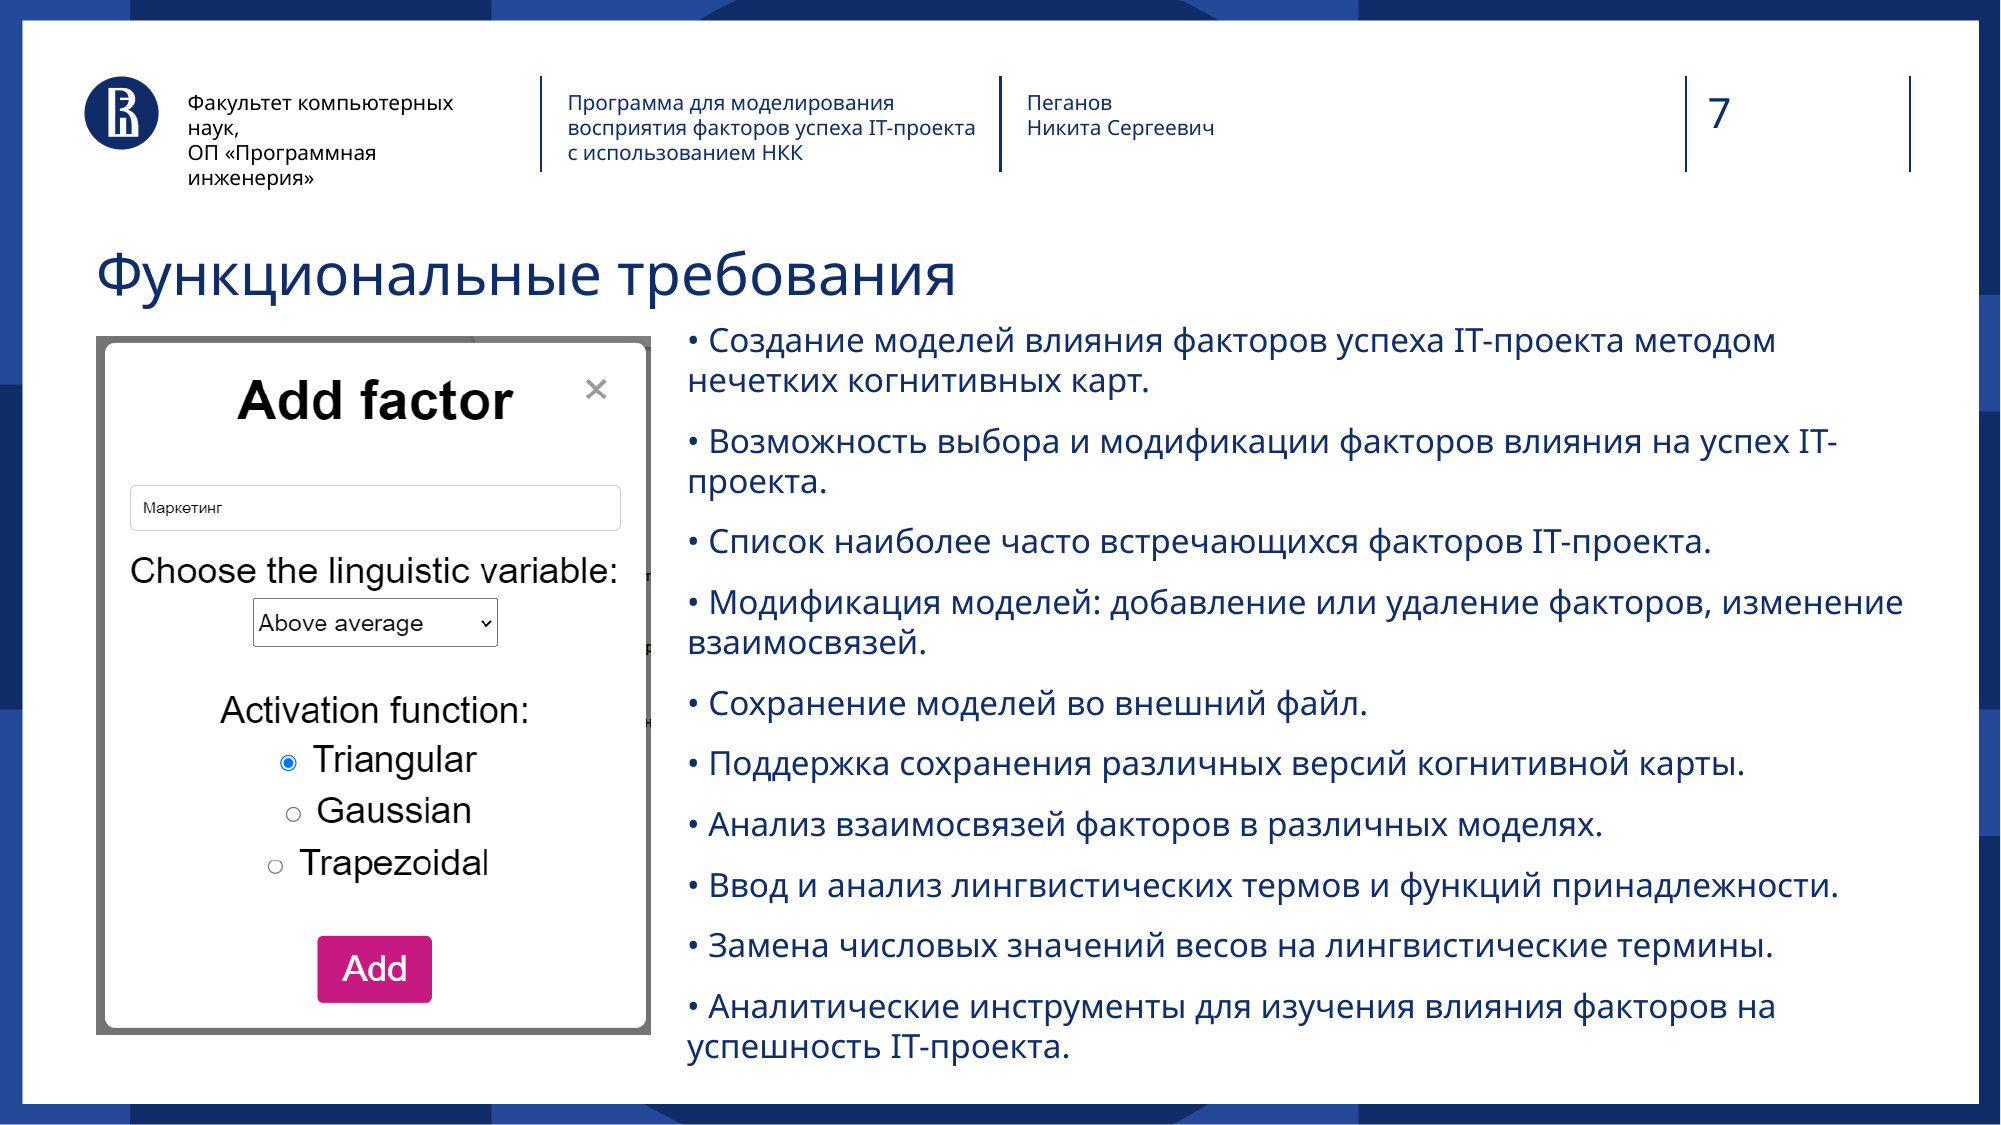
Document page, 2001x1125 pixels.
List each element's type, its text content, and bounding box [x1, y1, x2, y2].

list Пеганов Никита Сергеевич [1026, 90, 1367, 157]
title Функциональные требования [96, 237, 1927, 365]
list • Создание моделей влияния факторов успеха IT-проекта методом нечетких когнитивных карт. • Возможность выбора и модификации факторов влияния на успех IT-проекта. • Список наиболее часто встречающихся факторов IT-проекта. • Модификация моделей: добавление или удаление факторов, изменение взаимосвязей. • Сохранение моделей во внешний файл. • Поддержка сохранения различных версий когнитивной карты. • Анализ взаимосвязей факторов в различных моделях. • Ввод и анализ лингвистических термов и функций принадлежности. • Замена числовых значений весов на лингвистические термины. • Аналитические инструменты для изучения влияния факторов на успешность IT-проекта. [686, 319, 1927, 1082]
list Программа для моделирования восприятия факторов успеха IТ-проекта с использованием НКК [567, 90, 982, 157]
list Факультет компьютерных наук, ОП «Программная инженерия» [187, 90, 500, 159]
picture [0, 0, 2001, 1125]
